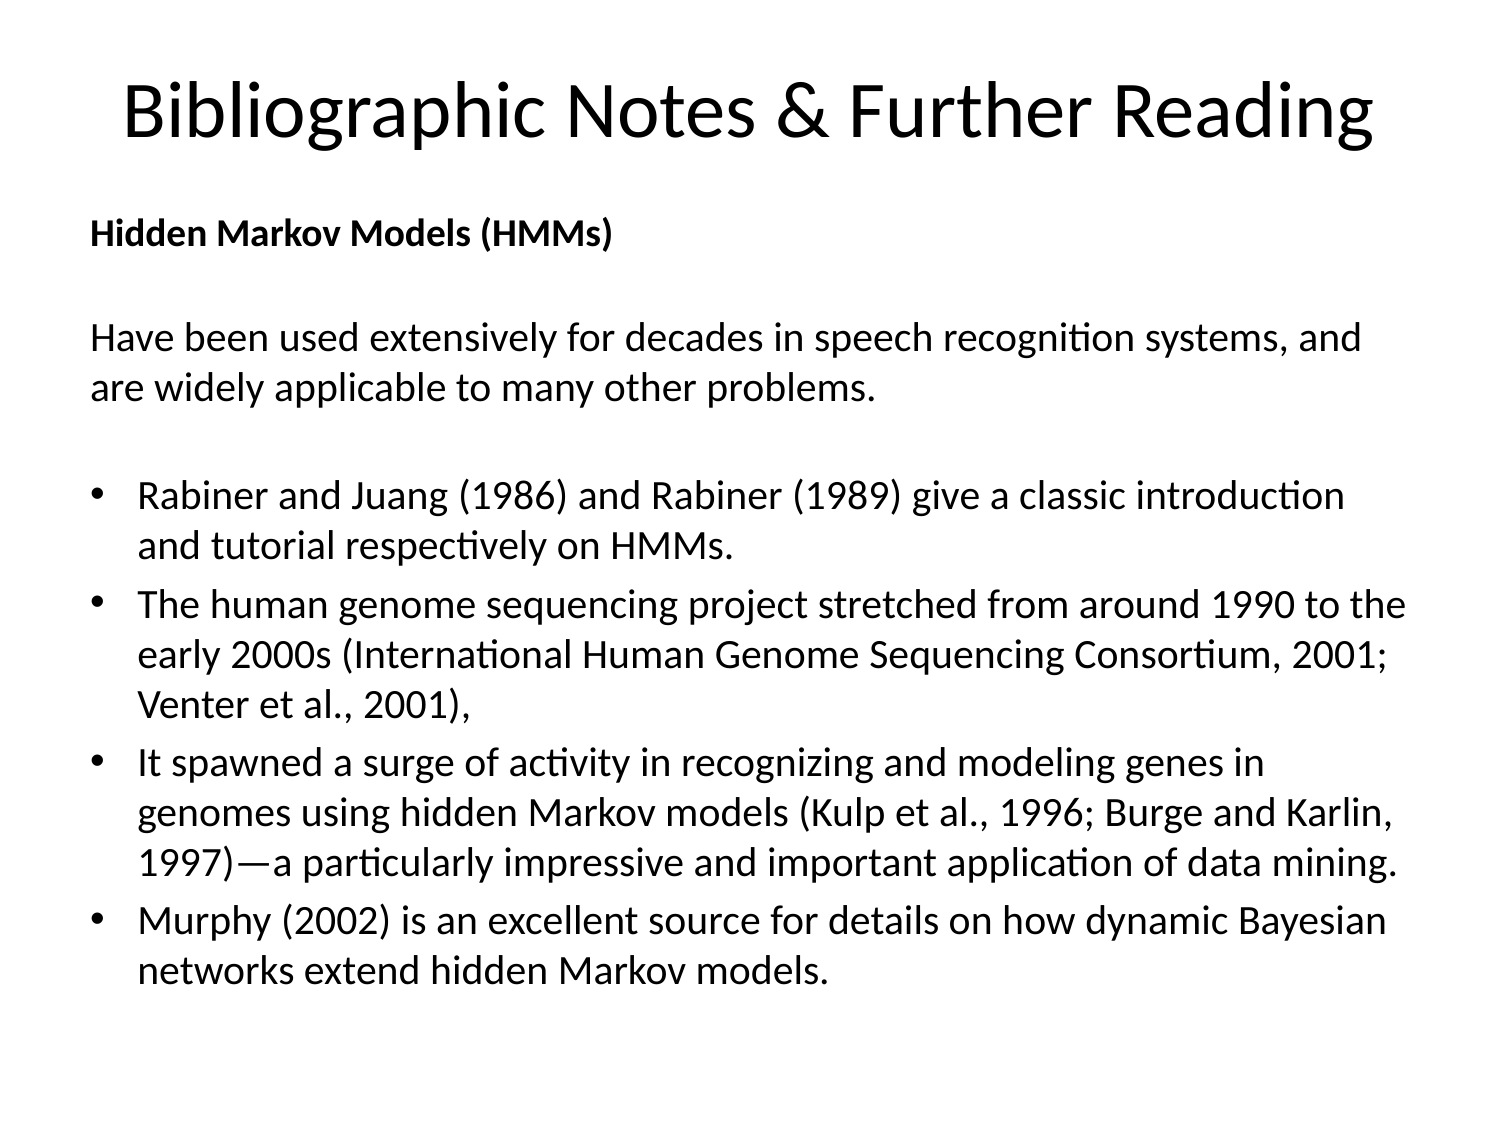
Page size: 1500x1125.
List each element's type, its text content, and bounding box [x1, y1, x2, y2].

title Bibliographic Notes & Further Reading [75, 11, 1425, 199]
list Hidden Markov Models (HMMs) Have been used extensively for decades in speech recognition systems, and are widely applicable to many other problems. Rabiner and Juang (1986) and Rabiner (1989) give a classic introduction and tutorial respectively on HMMs. The human genome sequencing project stretched from around 1990 to the early 2000s (International Human Genome Sequencing Consortium, 2001; Venter et al., 2001), It spawned a surge of activity in recognizing and modeling genes in genomes using hidden Markov models (Kulp et al., 1996; Burge and Karlin, 1997)—a particularly impressive and important application of data mining. Murphy (2002) is an excellent source for details on how dynamic Bayesian networks extend hidden Markov models. [75, 199, 1425, 1047]
